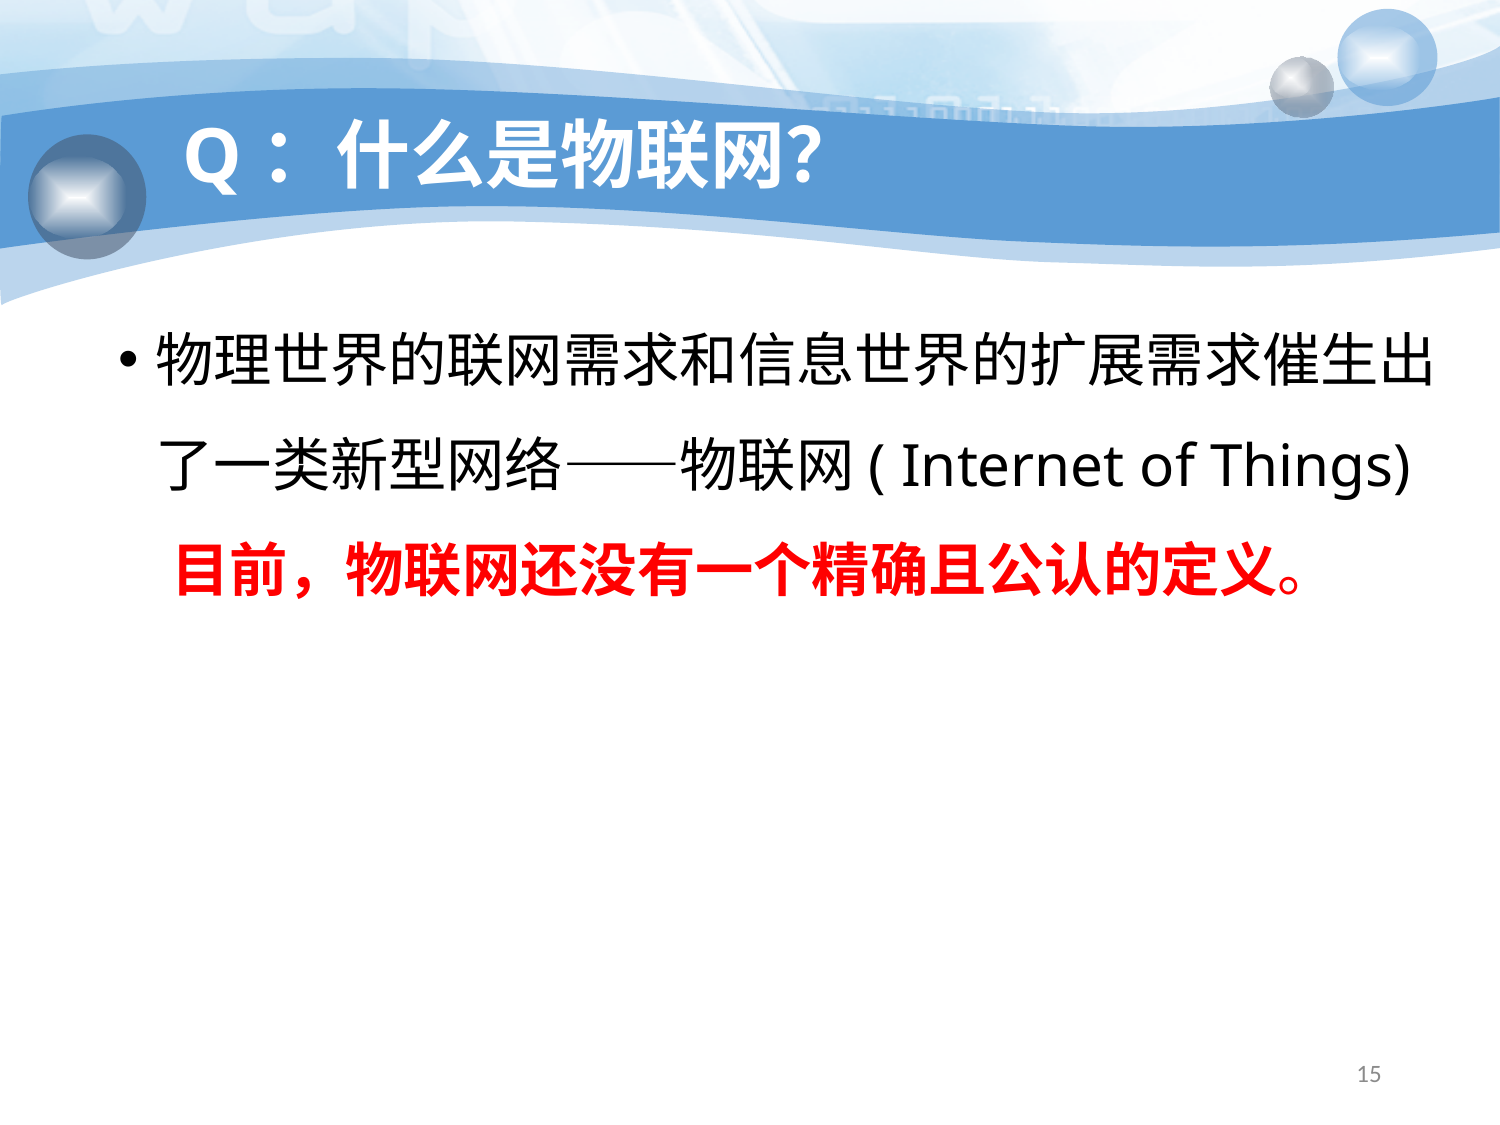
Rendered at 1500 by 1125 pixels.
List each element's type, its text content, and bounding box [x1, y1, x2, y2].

picture [0, 0, 1500, 112]
title Q：什么是物联网？ [167, 76, 1122, 240]
slide_number 15 [1059, 1065, 1397, 1103]
list 物理世界的联网需求和信息世界的扩展需求催生出了一类新型网络——物联网( Internet of Things) 目前，物联网还没有一个精确且公认的定义。 [103, 280, 1465, 1065]
